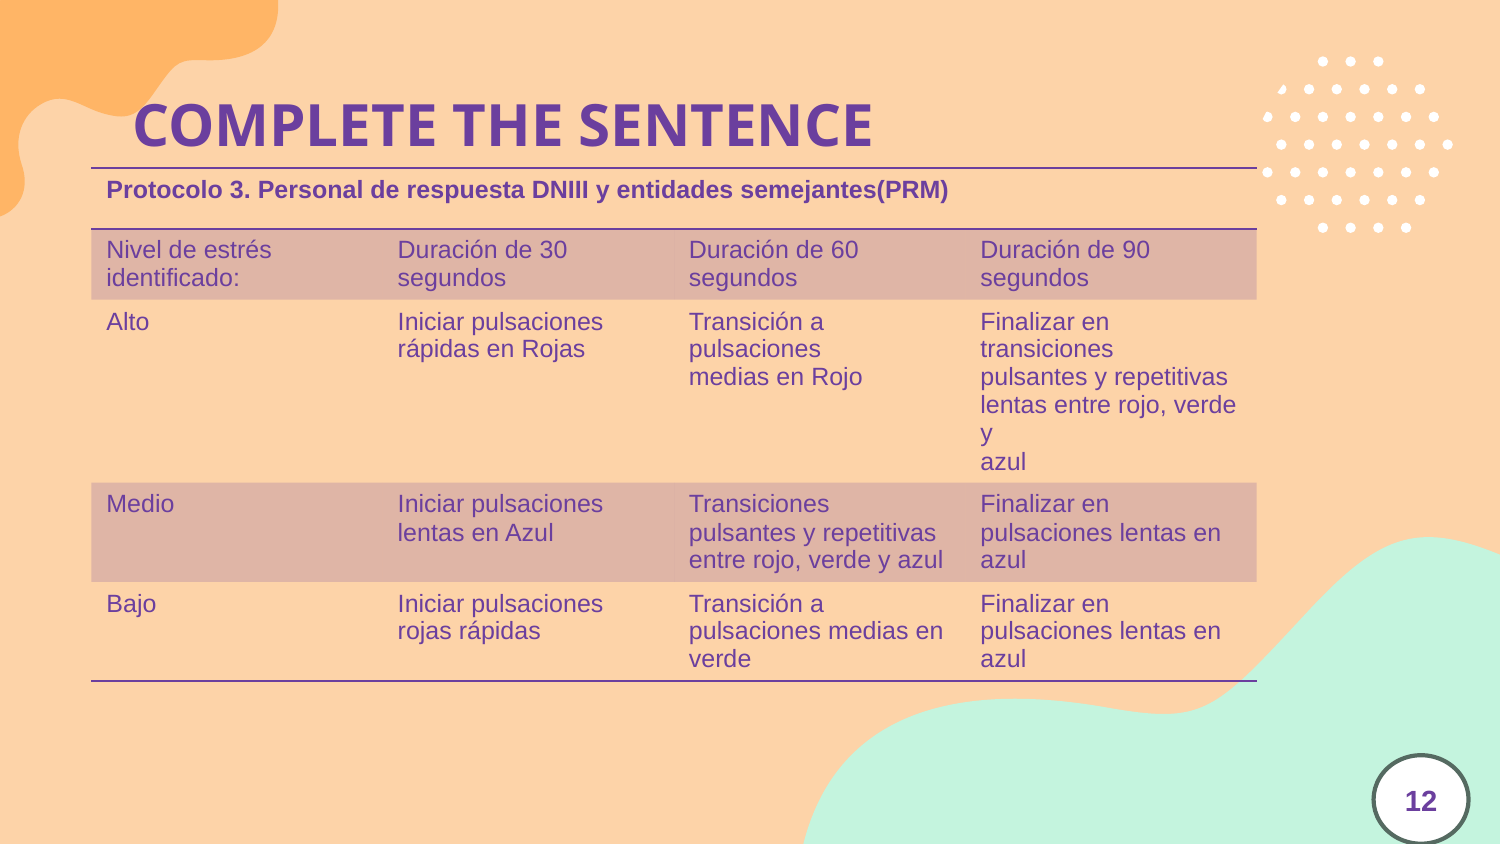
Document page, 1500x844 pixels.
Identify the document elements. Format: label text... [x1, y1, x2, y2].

text_box 12 [1371, 753, 1471, 844]
table_cell Finalizar en pulsaciones lentas en azul [965, 483, 1257, 582]
table_cell Medio [91, 483, 383, 582]
table_cell Finalizar en transiciones pulsantes y repetitivas lentas entre rojo, verde y azul [965, 300, 1257, 483]
table_cell Duración de 60 segundos [674, 230, 965, 300]
table_cell Transiciones pulsantes y repetitivas entre rojo, verde y azul [674, 483, 965, 582]
table_cell Alto [91, 300, 383, 483]
table_cell Iniciar pulsaciones rápidas en Rojas [383, 300, 674, 483]
table_cell Bajo [91, 582, 383, 680]
table_cell Nivel de estrés identificado: [91, 230, 383, 300]
table_cell Iniciar pulsaciones rojas rápidas [383, 582, 674, 680]
table_cell Duración de 90 segundos [965, 230, 1257, 300]
table_cell Duración de 30 segundos [383, 230, 674, 300]
table_cell Transición a pulsaciones medias en Rojo [674, 300, 965, 483]
table_cell Transición a pulsaciones medias en verde [674, 582, 965, 680]
title COMPLETE THE SENTENCE [116, 72, 1383, 167]
table_header Protocolo 3. Personal de respuesta DNIII y entidades semejantes(PRM) [91, 169, 1257, 228]
table_cell Finalizar en pulsaciones lentas en azul [965, 582, 1257, 680]
table_cell Iniciar pulsaciones lentas en Azul [383, 483, 674, 582]
